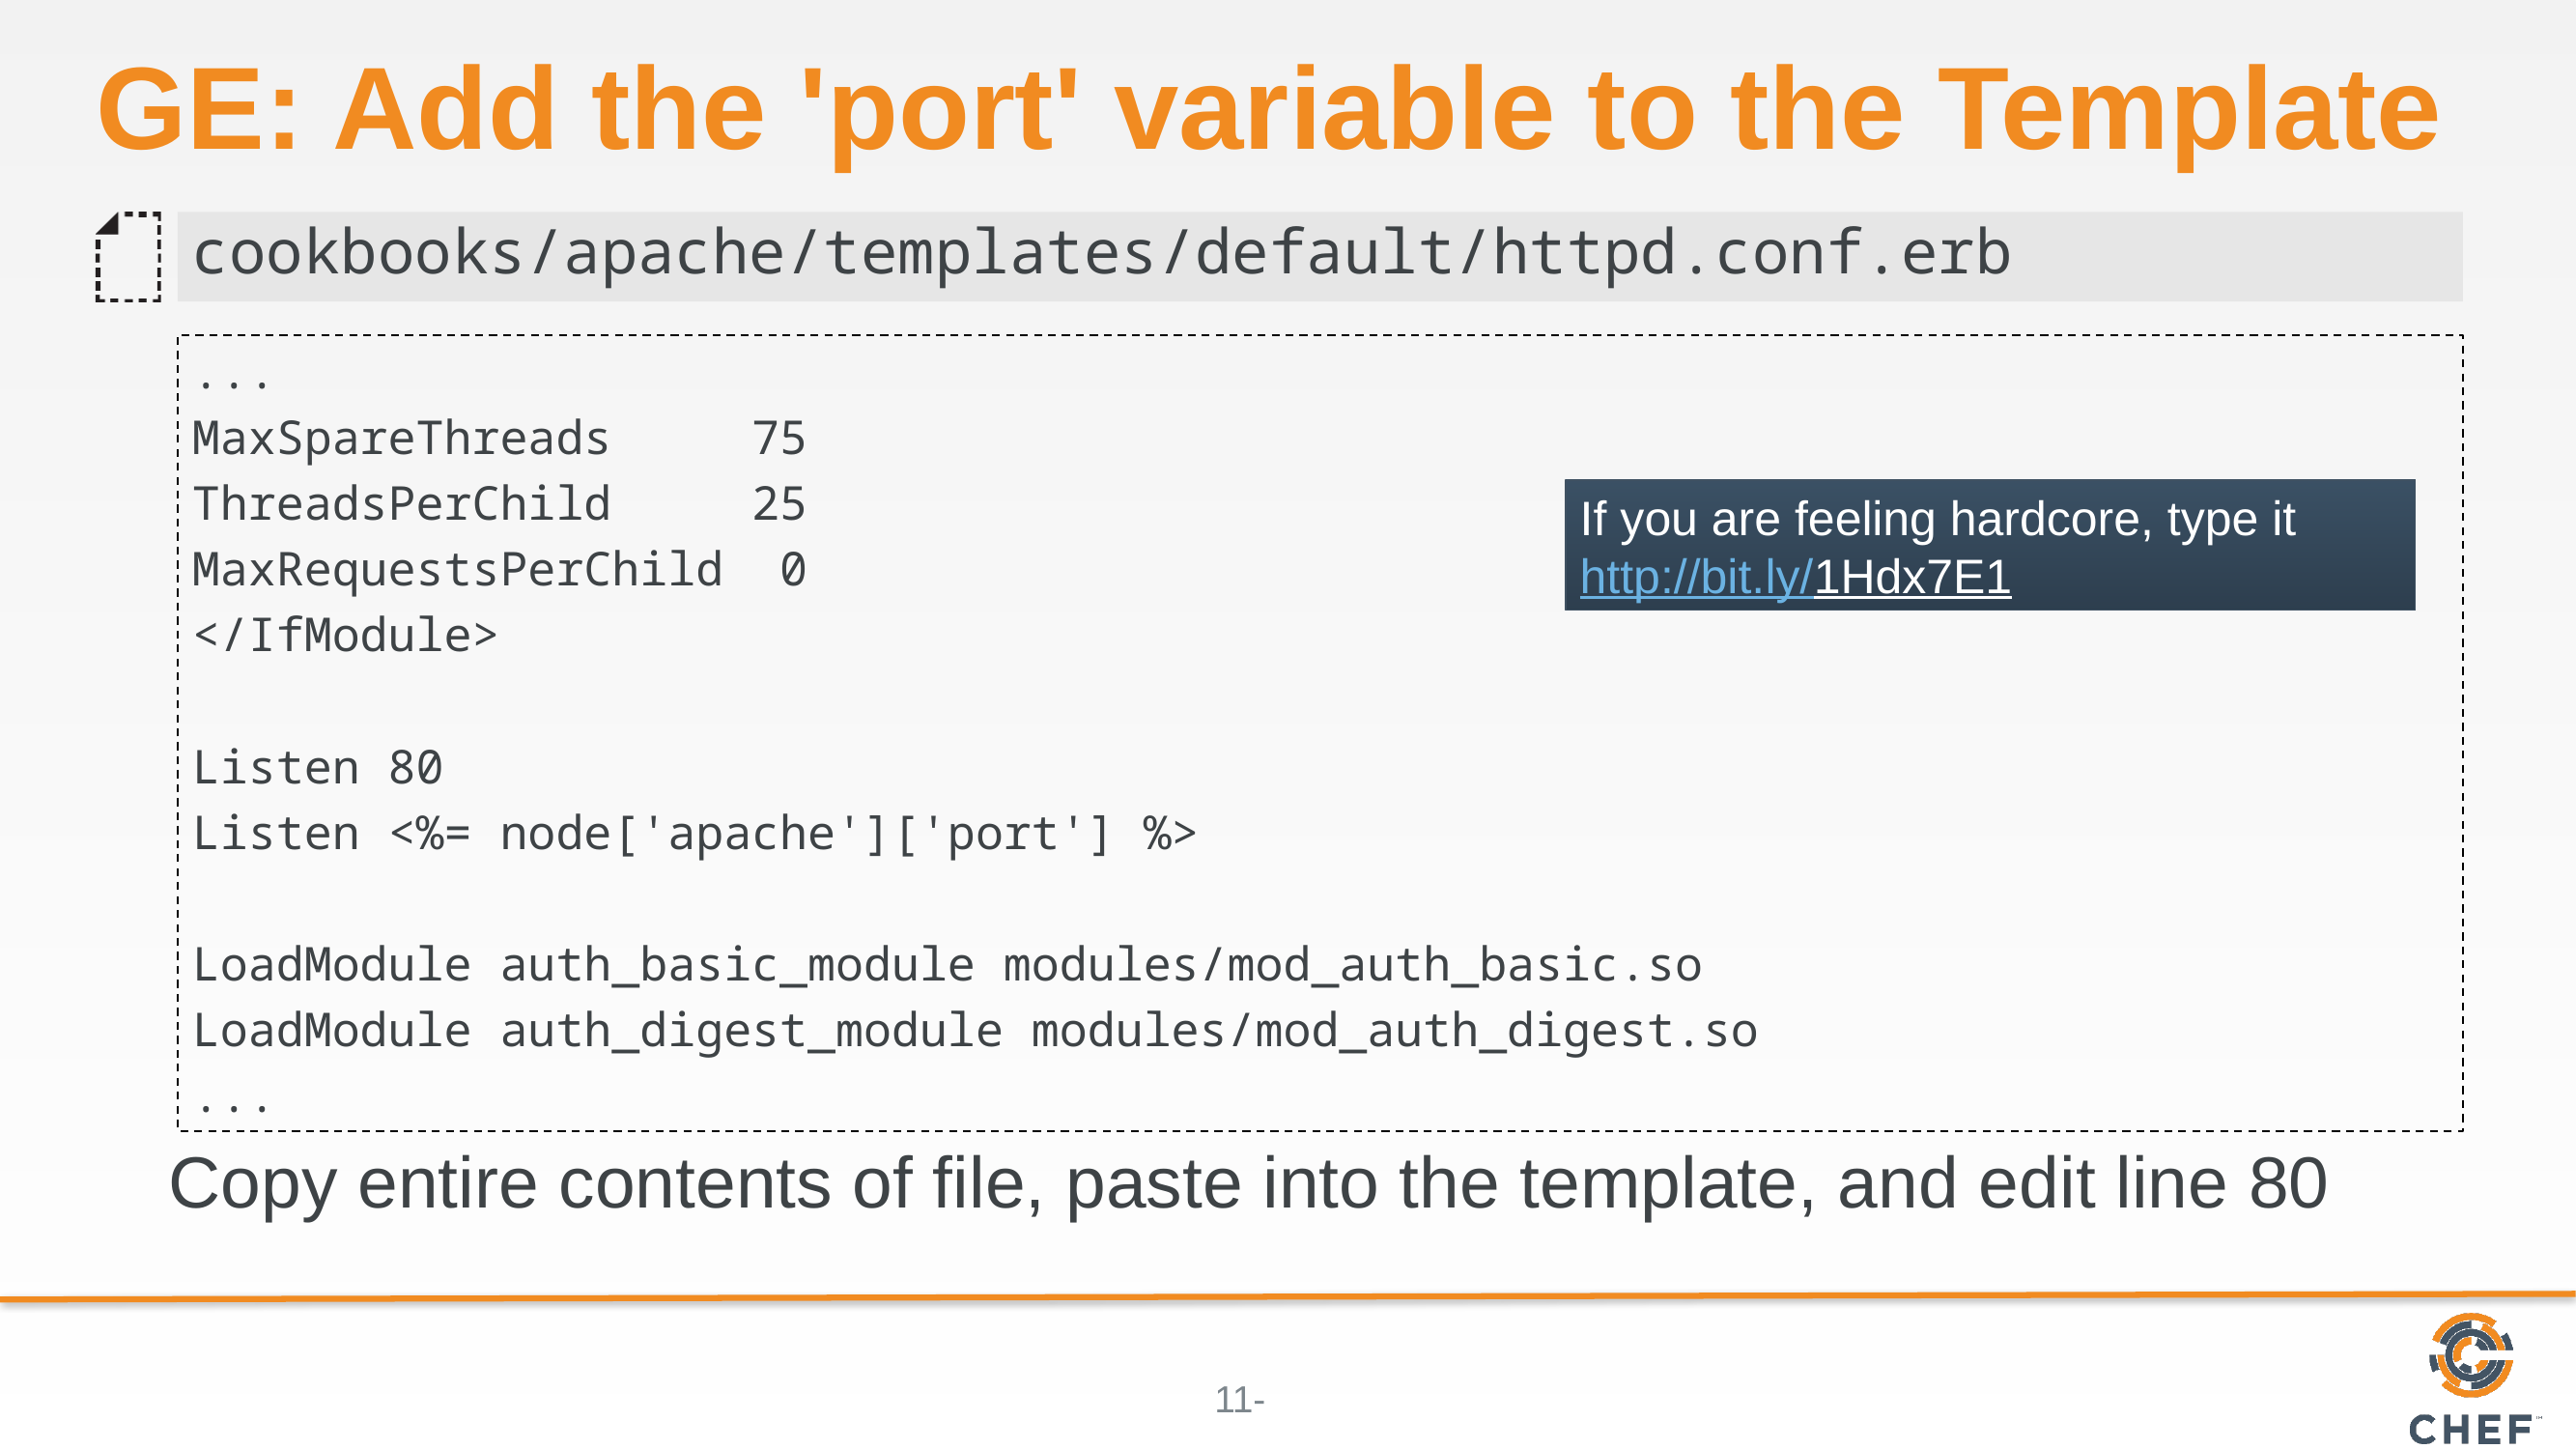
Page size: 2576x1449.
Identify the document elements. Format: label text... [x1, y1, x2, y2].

text_box Copy entire contents of file, paste into the template, and edit line 80 [168, 1135, 2487, 1270]
list cookbooks/apache/templates/default/httpd.conf.erb [177, 212, 2463, 302]
text_box If you are feeling hardcore, type it http://bit.ly/1Hdx7E1 [1565, 479, 2416, 611]
picture [2399, 1297, 2550, 1449]
title GE: Add the 'port' variable to the Template [96, 48, 2463, 180]
list ... MaxSpareThreads 75 ThreadsPerChild 25 MaxRequestsPerChild 0 </IfModule> Listen 80 Listen <%= node['apache']['port'] %> LoadModule auth_basic_module modules/mod_auth_basic.so LoadModule auth_digest_module modules/mod_auth_digest.so ... [177, 334, 2464, 1132]
